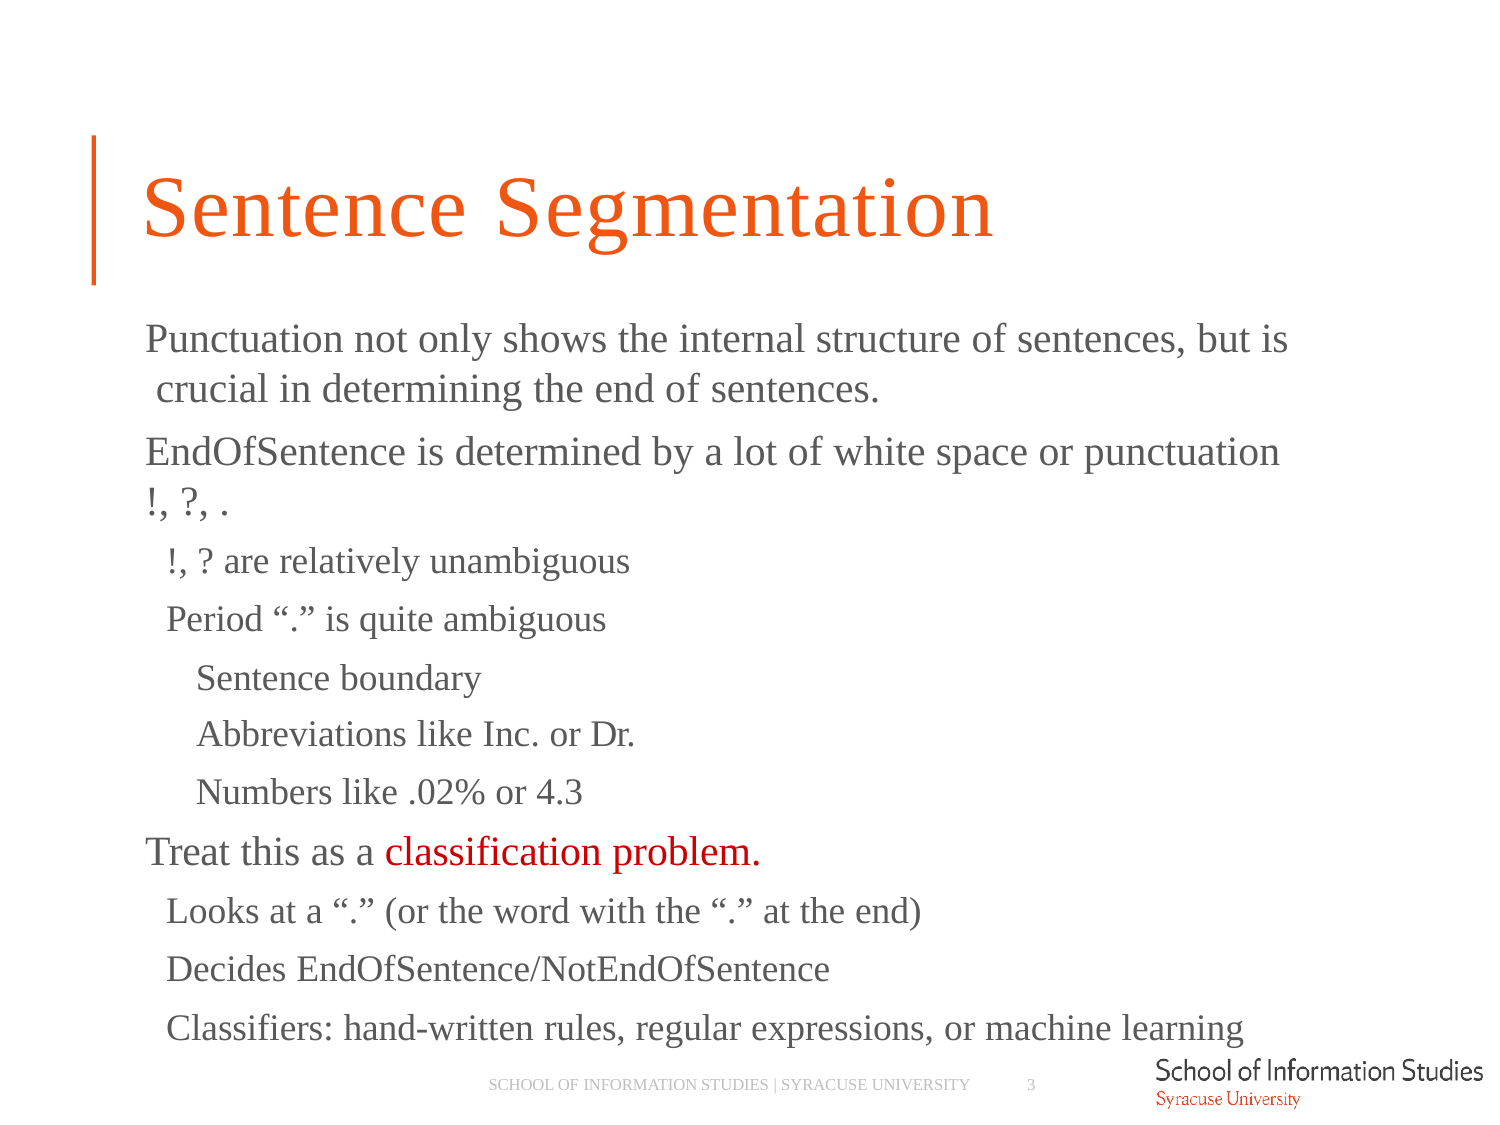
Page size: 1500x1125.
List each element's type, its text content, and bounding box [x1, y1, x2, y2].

slide_number 3 [1020, 1073, 1042, 1125]
text_box Punctuation not only shows the internal structure of sentences, but is crucial in determining the end of sentences. EndOfSentence is determined by a lot of white space or punctuation !, ?, . ­ !, ? are relatively unambiguous ­ Period “.” is quite ambiguous ­ Sentence boundary ­ Abbreviations like Inc. or Dr. ­ Numbers like .02% or 4.3 Treat this as a classification problem. ­ Looks at a “.” (or the word with the “.” at the end) ­ Decides EndOfSentence/NotEndOfSentence ­ Classifiers: hand-written rules, regular expressions, or machine learning [143, 308, 1377, 1048]
footer SCHOOL OF INFORMATION STUDIES | SYRACUSE UNIVERSITY [486, 1073, 979, 1125]
picture [1156, 1058, 1483, 1109]
title Sentence Segmentation [138, 146, 1003, 337]
